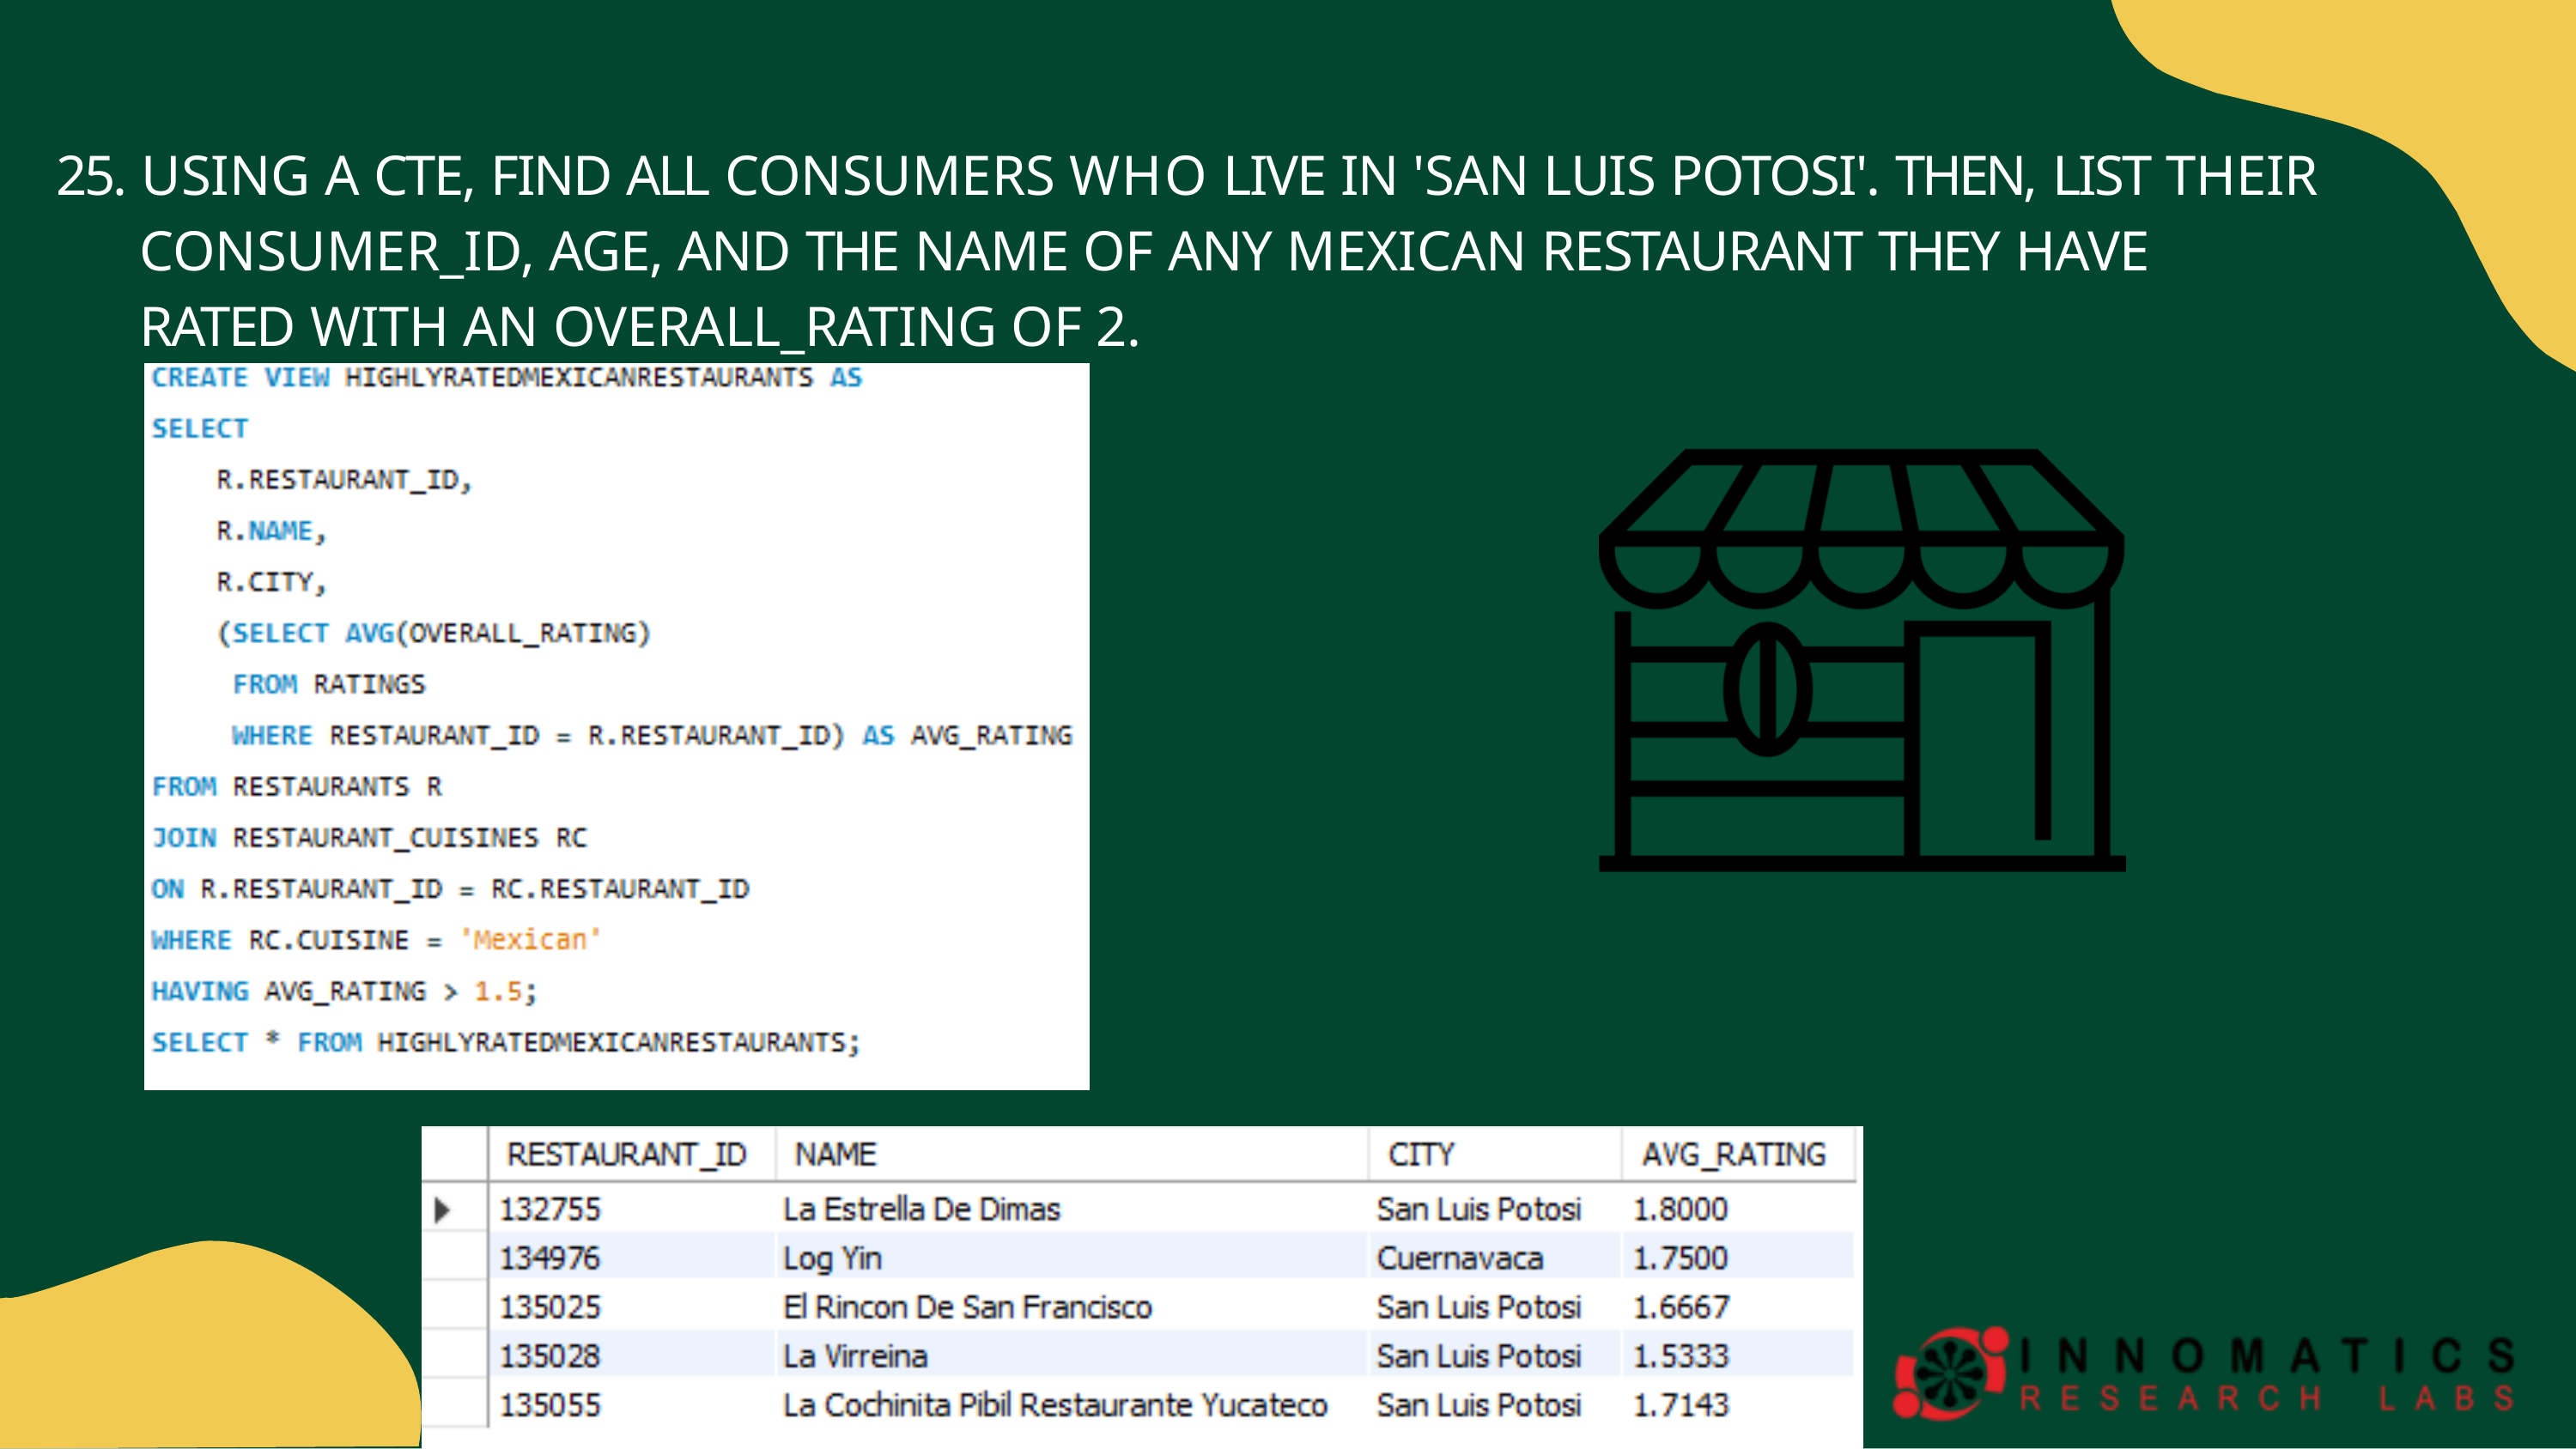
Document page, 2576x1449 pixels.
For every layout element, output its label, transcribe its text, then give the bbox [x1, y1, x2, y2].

picture [144, 362, 1091, 1091]
title 25. USING A CTE, FIND ALL CONSUMERS WHO LIVE IN 'SAN LUIS POTOSI'. THEN, LIST THEIR CONSUMER_ID, AGE, AND THE NAME OF ANY MEXICAN RESTAURANT THEY HAVE RATED WITH AN OVERALL_RATING OF 2. [54, 128, 2321, 373]
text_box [421, 1126, 2544, 1449]
picture [1599, 397, 2126, 924]
